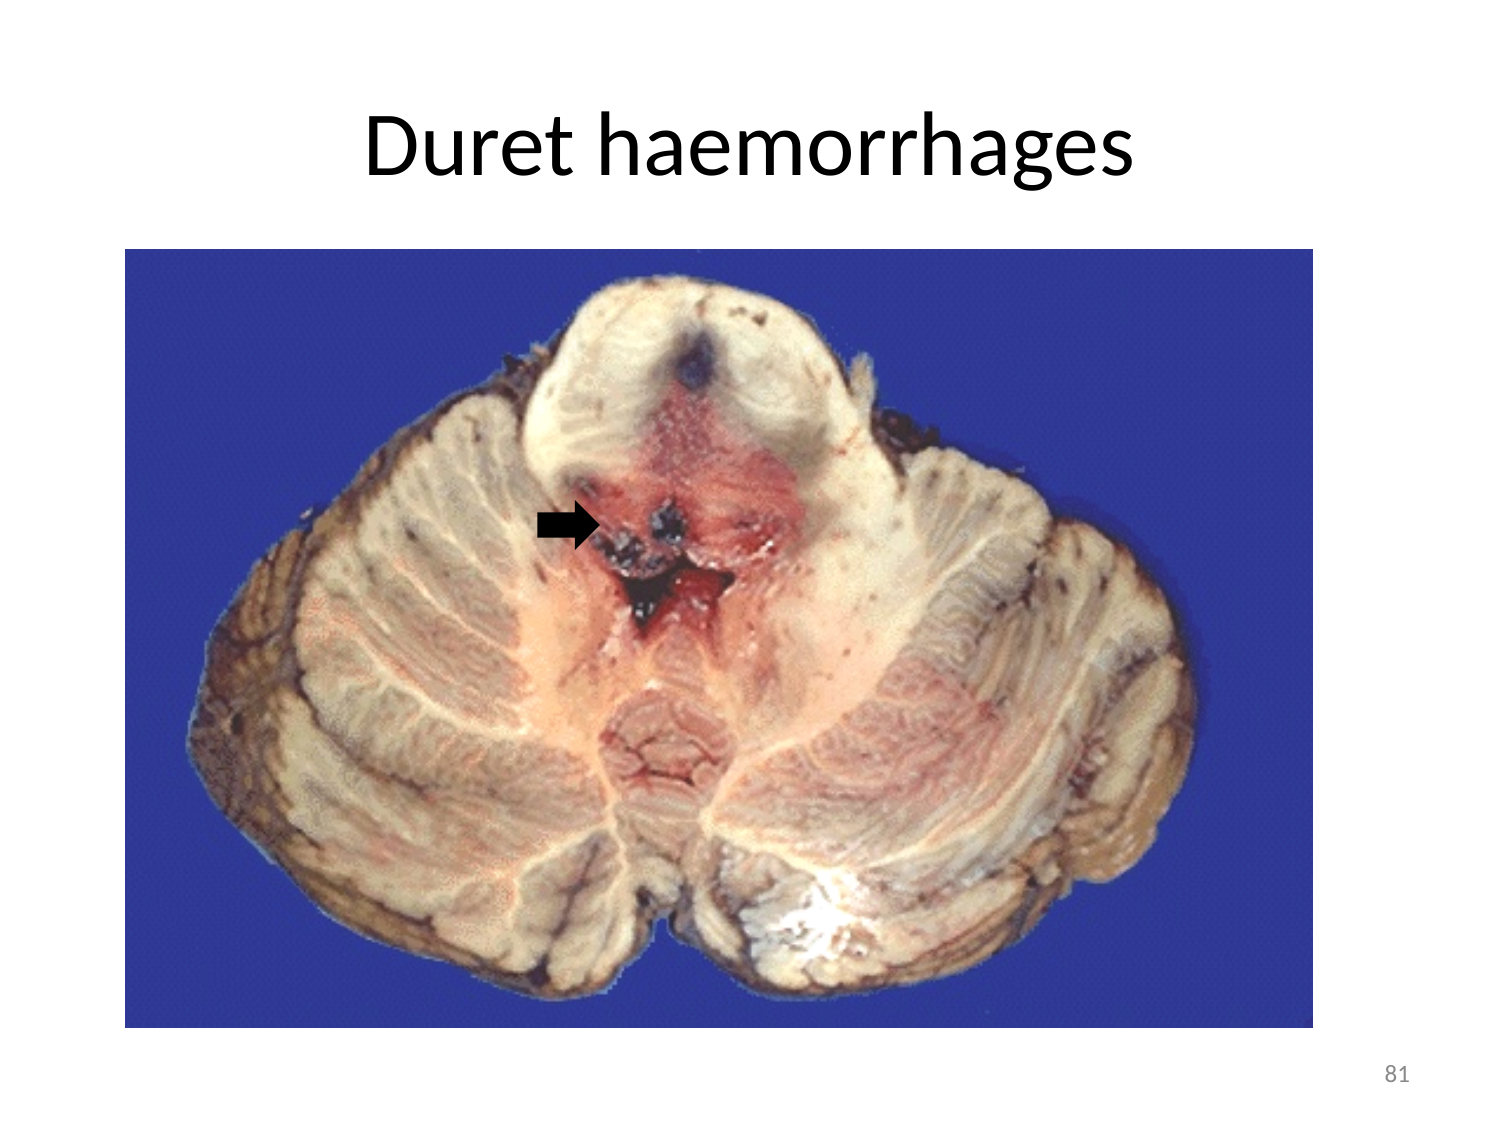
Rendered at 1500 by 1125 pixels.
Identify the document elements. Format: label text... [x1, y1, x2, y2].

title Duret haemorrhages [75, 45, 1425, 233]
slide_number 81 [1074, 1042, 1425, 1103]
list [124, 249, 1313, 1028]
